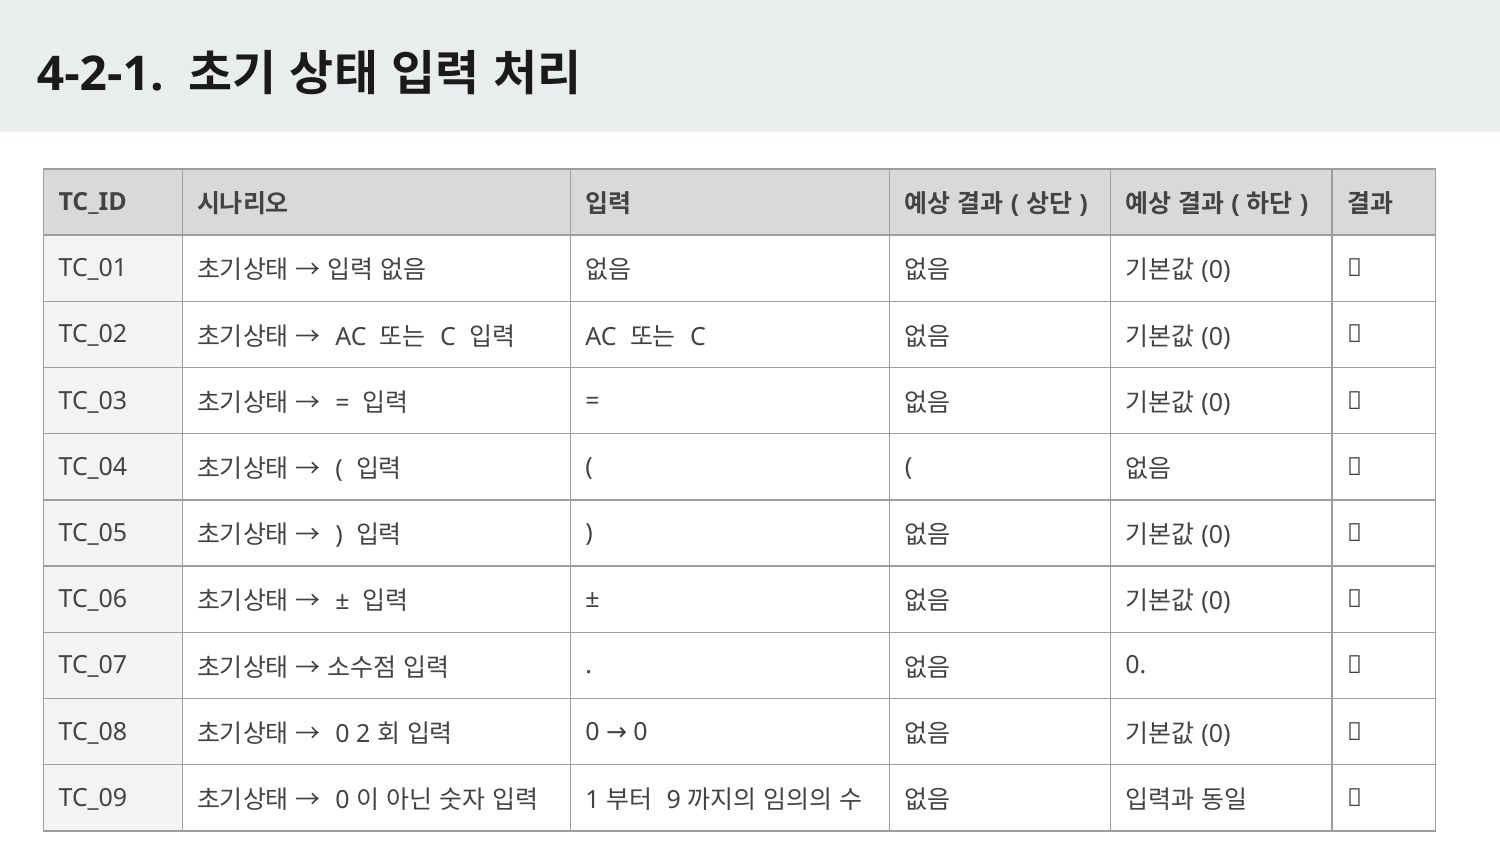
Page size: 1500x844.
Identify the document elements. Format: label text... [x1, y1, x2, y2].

table_cell TC_06 [44, 567, 182, 632]
table_cell ✅ [1333, 501, 1435, 565]
table_cell 기본값(0) [1111, 236, 1331, 301]
table_cell ± [571, 567, 889, 632]
table_cell TC_07 [44, 633, 182, 698]
table_cell 0 → 0 [571, 699, 889, 764]
table_cell 없음 [890, 501, 1110, 565]
table_cell ) [571, 501, 889, 565]
table_cell TC_08 [44, 699, 182, 764]
table_cell 입력과 동일 [1111, 765, 1331, 830]
table_cell 초기상태 → 0 2회 입력 [183, 699, 570, 764]
table_cell 기본값(0) [1111, 368, 1331, 433]
table_cell 기본값(0) [1111, 567, 1331, 632]
table_cell 기본값(0) [1111, 302, 1331, 367]
table_header TC_ID [44, 170, 182, 234]
table_cell 없음 [890, 567, 1110, 632]
table_cell 1부터 9까지의 임의의 수 [571, 765, 889, 830]
table_cell TC_05 [44, 501, 182, 565]
table_cell 초기상태 → 입력 없음 [183, 236, 570, 301]
table_cell TC_09 [44, 765, 182, 830]
table_cell ✅ [1333, 567, 1435, 632]
table_header 입력 [571, 170, 889, 234]
table_cell 없음 [890, 765, 1110, 830]
table_cell 초기상태 → ) 입력 [183, 501, 570, 565]
table_cell 기본값(0) [1111, 699, 1331, 764]
table_cell 없음 [890, 699, 1110, 764]
table_cell ✅ [1333, 302, 1435, 367]
table_cell TC_01 [44, 236, 182, 301]
table_cell 기본값(0) [1111, 501, 1331, 565]
table_cell ✅ [1333, 368, 1435, 433]
table_cell 없음 [1111, 434, 1331, 499]
table_cell ( [890, 434, 1110, 499]
table_header 예상 결과(하단) [1111, 170, 1331, 234]
table_cell ✅ [1333, 434, 1435, 499]
table_cell 없음 [571, 236, 889, 301]
table_cell AC 또는 C [571, 302, 889, 367]
table_cell 없음 [890, 302, 1110, 367]
table_cell 초기상태 → 0이 아닌 숫자 입력 [183, 765, 570, 830]
table_cell ✅ [1333, 765, 1435, 830]
table_cell . [571, 633, 889, 698]
table_cell 초기상태 → = 입력 [183, 368, 570, 433]
table_cell 없음 [890, 633, 1110, 698]
table_cell TC_03 [44, 368, 182, 433]
table_header 예상 결과(상단) [890, 170, 1110, 234]
table_cell TC_02 [44, 302, 182, 367]
table_cell 초기상태 → 소수점 입력 [183, 633, 570, 698]
table_cell TC_04 [44, 434, 182, 499]
table_cell ✅ [1333, 633, 1435, 698]
table_cell ✅ [1333, 236, 1435, 301]
table_cell 초기상태 → ± 입력 [183, 567, 570, 632]
table_cell = [571, 368, 889, 433]
table_cell ✅ [1333, 699, 1435, 764]
table_cell 없음 [890, 236, 1110, 301]
table_cell 초기상태 → ( 입력 [183, 434, 570, 499]
table_cell 초기상태 → AC 또는 C 입력 [183, 302, 570, 367]
table_header 결과 [1333, 170, 1435, 234]
title 4-2-1. 초기 상태 입력 처리 [21, 27, 1284, 116]
table_header 시나리오 [183, 170, 570, 234]
table_cell ( [571, 434, 889, 499]
table_cell 0. [1111, 633, 1331, 698]
table_cell 없음 [890, 368, 1110, 433]
